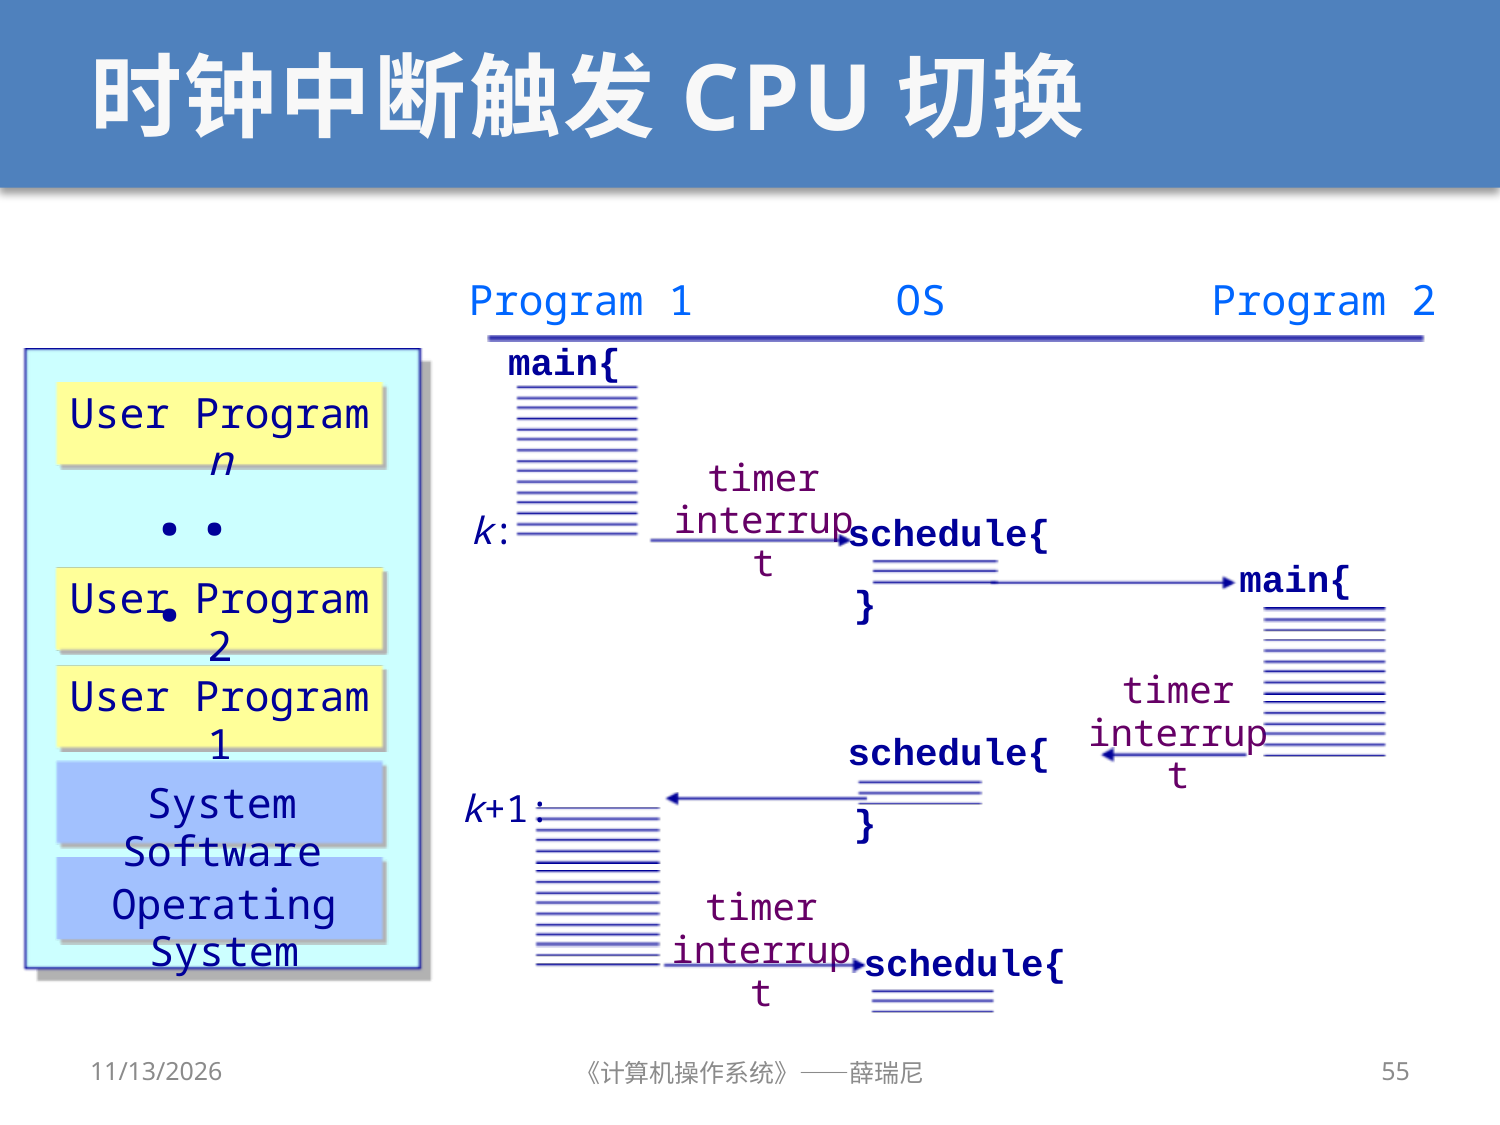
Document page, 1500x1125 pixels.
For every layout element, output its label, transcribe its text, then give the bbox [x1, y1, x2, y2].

text_box k+1: [439, 787, 551, 831]
picture [20, 348, 434, 983]
text_box main{ [1239, 558, 1403, 602]
picture [1261, 616, 1390, 623]
text_box k: [439, 510, 509, 554]
text_box timer interrupt [671, 886, 852, 957]
footer 《计算机操作系统》——薛瑞尼 [512, 1042, 988, 1103]
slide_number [75, 1042, 425, 1103]
picture [532, 952, 869, 973]
title 时钟中断触发CPU切换 [75, 0, 1425, 188]
text_box schedule{ [863, 941, 1116, 985]
picture [1261, 628, 1390, 633]
text_box schedule{ [988, 731, 1088, 775]
picture [486, 335, 1426, 342]
slide_number 55 [1074, 1042, 1425, 1103]
text_box OS [895, 277, 1000, 326]
picture [514, 384, 1239, 864]
text_box timer interrupt [671, 980, 852, 1015]
text_box Program 2 [1211, 277, 1437, 326]
picture [869, 988, 997, 1014]
text_box timer interrupt [1088, 669, 1269, 798]
picture [1261, 606, 1390, 612]
text_box Program 1 [468, 277, 694, 326]
text_box main{ [508, 350, 671, 385]
text_box } [853, 814, 928, 845]
picture [1261, 701, 1390, 758]
picture [1098, 747, 1250, 764]
picture [532, 941, 662, 948]
picture [532, 869, 662, 937]
picture [1261, 637, 1390, 695]
